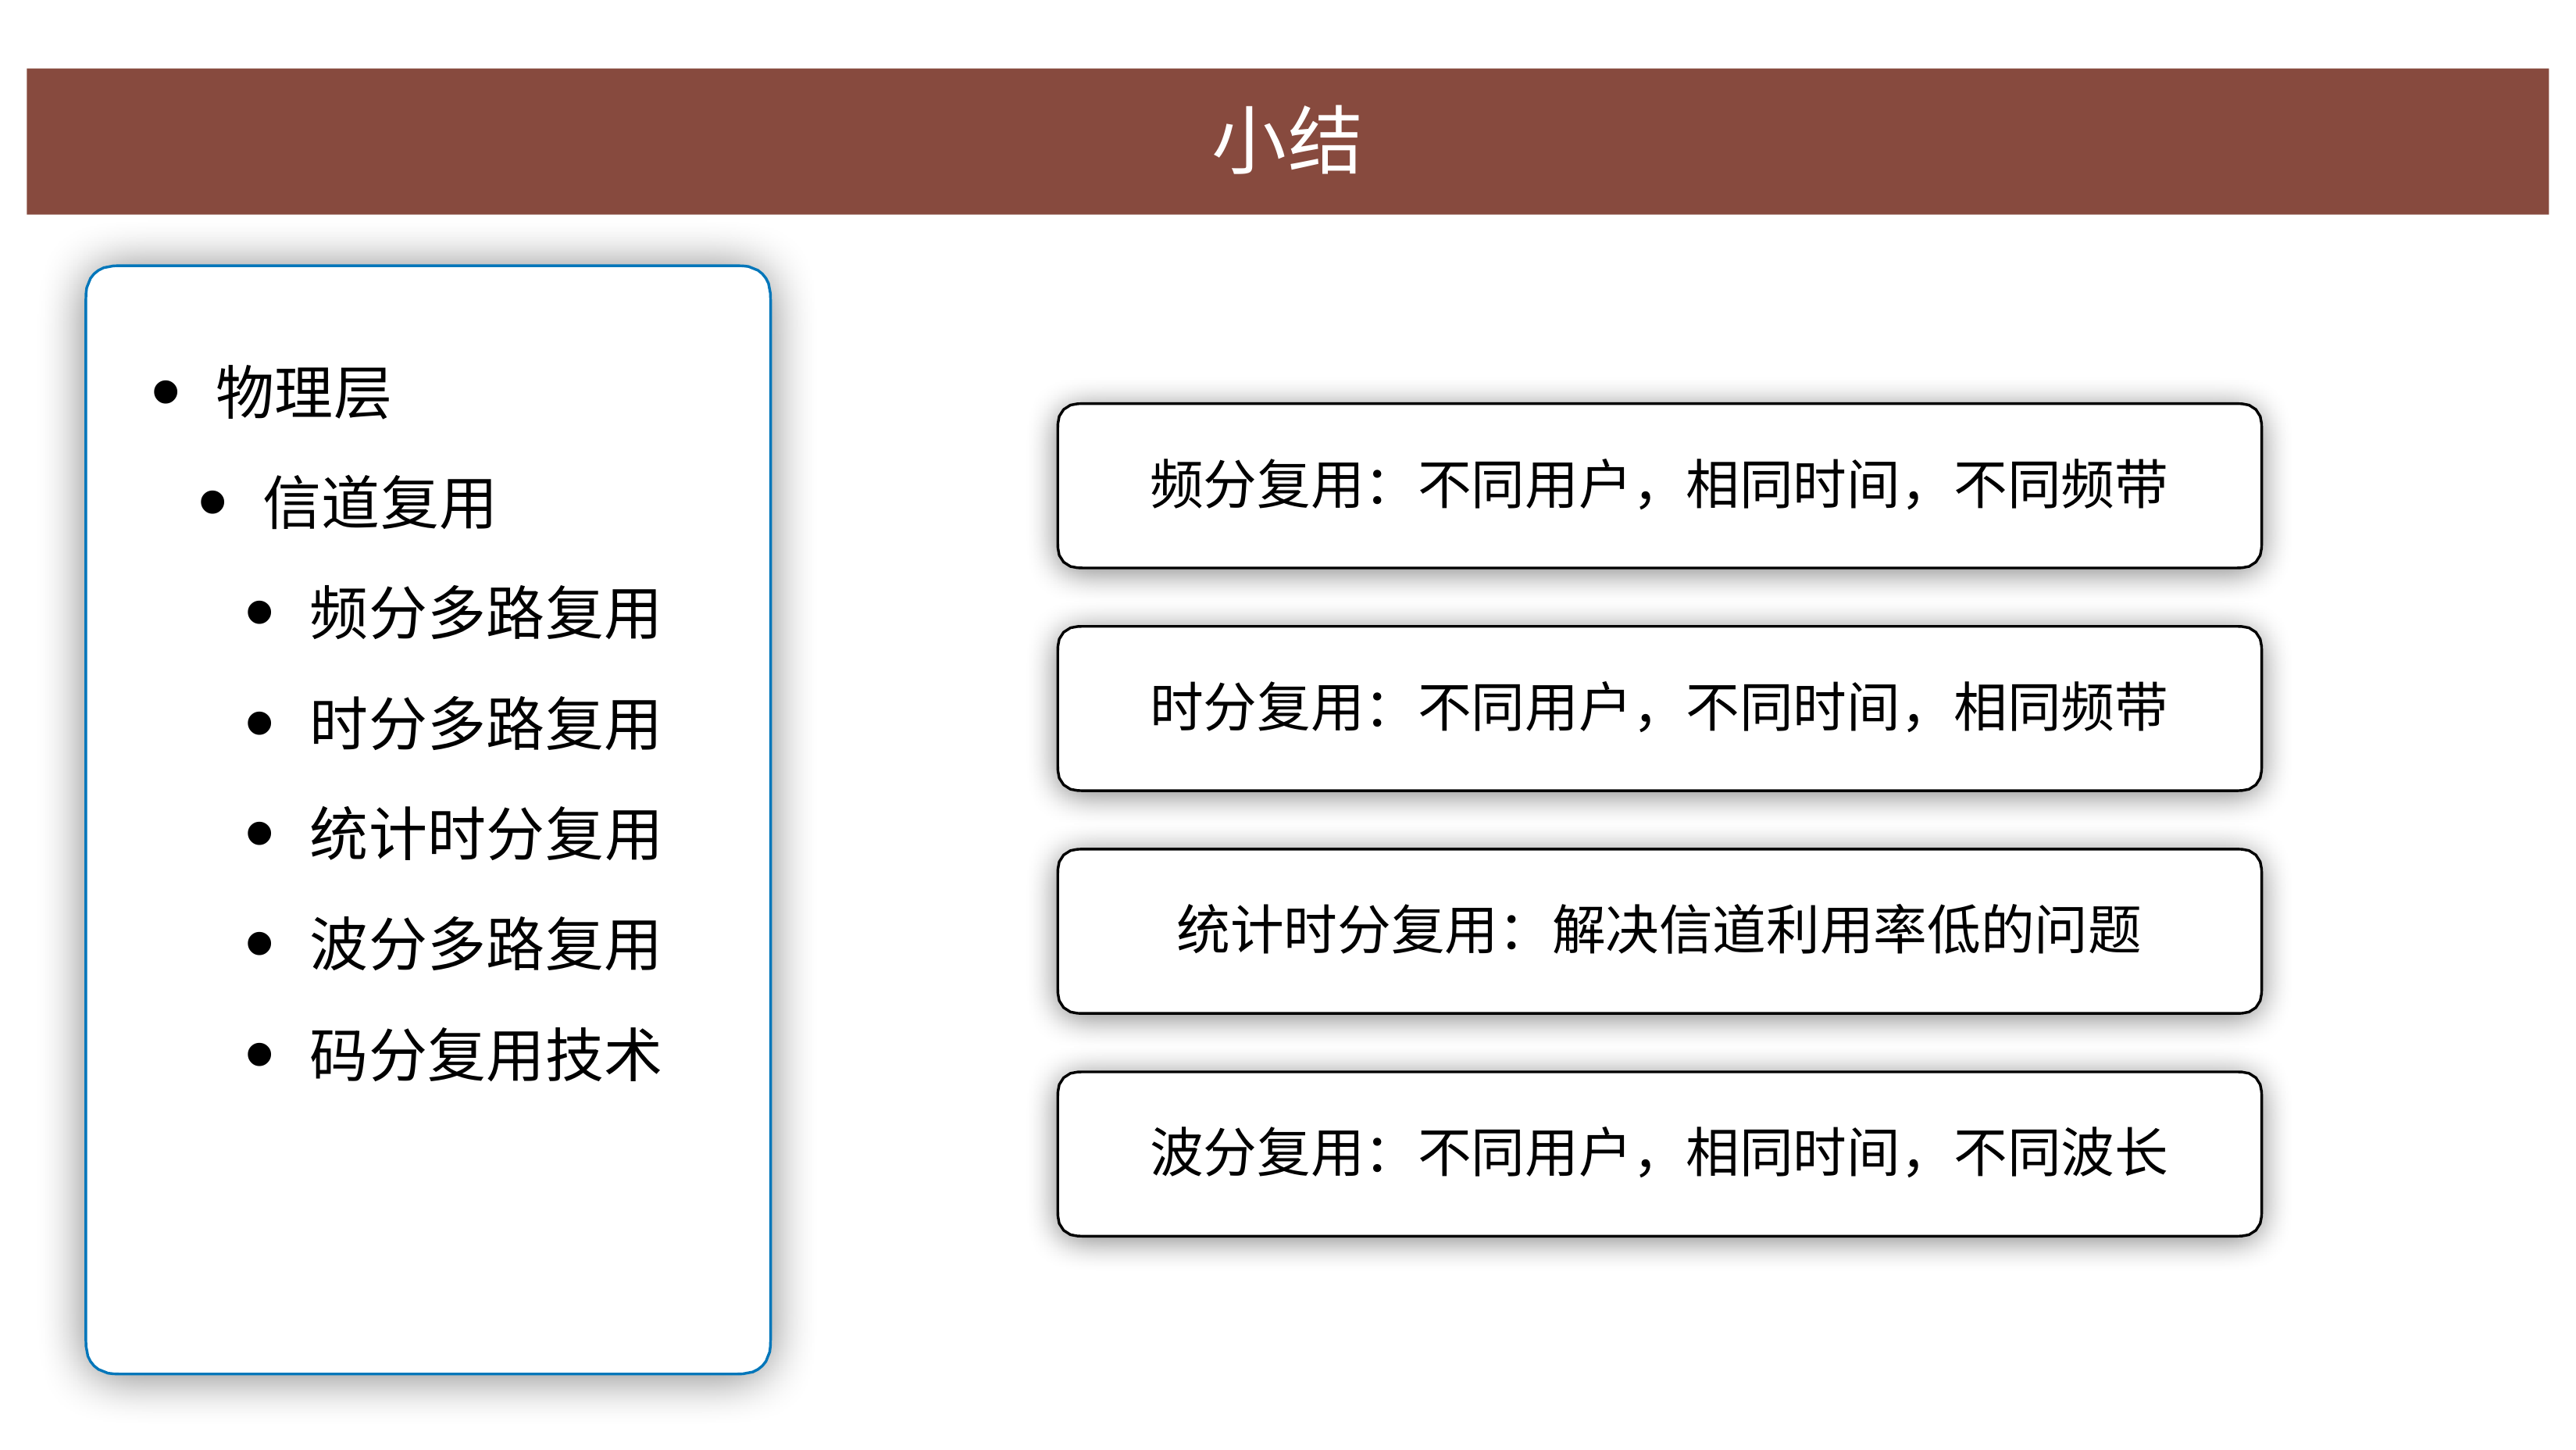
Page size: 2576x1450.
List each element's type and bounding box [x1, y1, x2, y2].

text_box [34, 217, 822, 1428]
text_box [1024, 375, 2296, 1275]
text_box [27, 68, 2549, 215]
